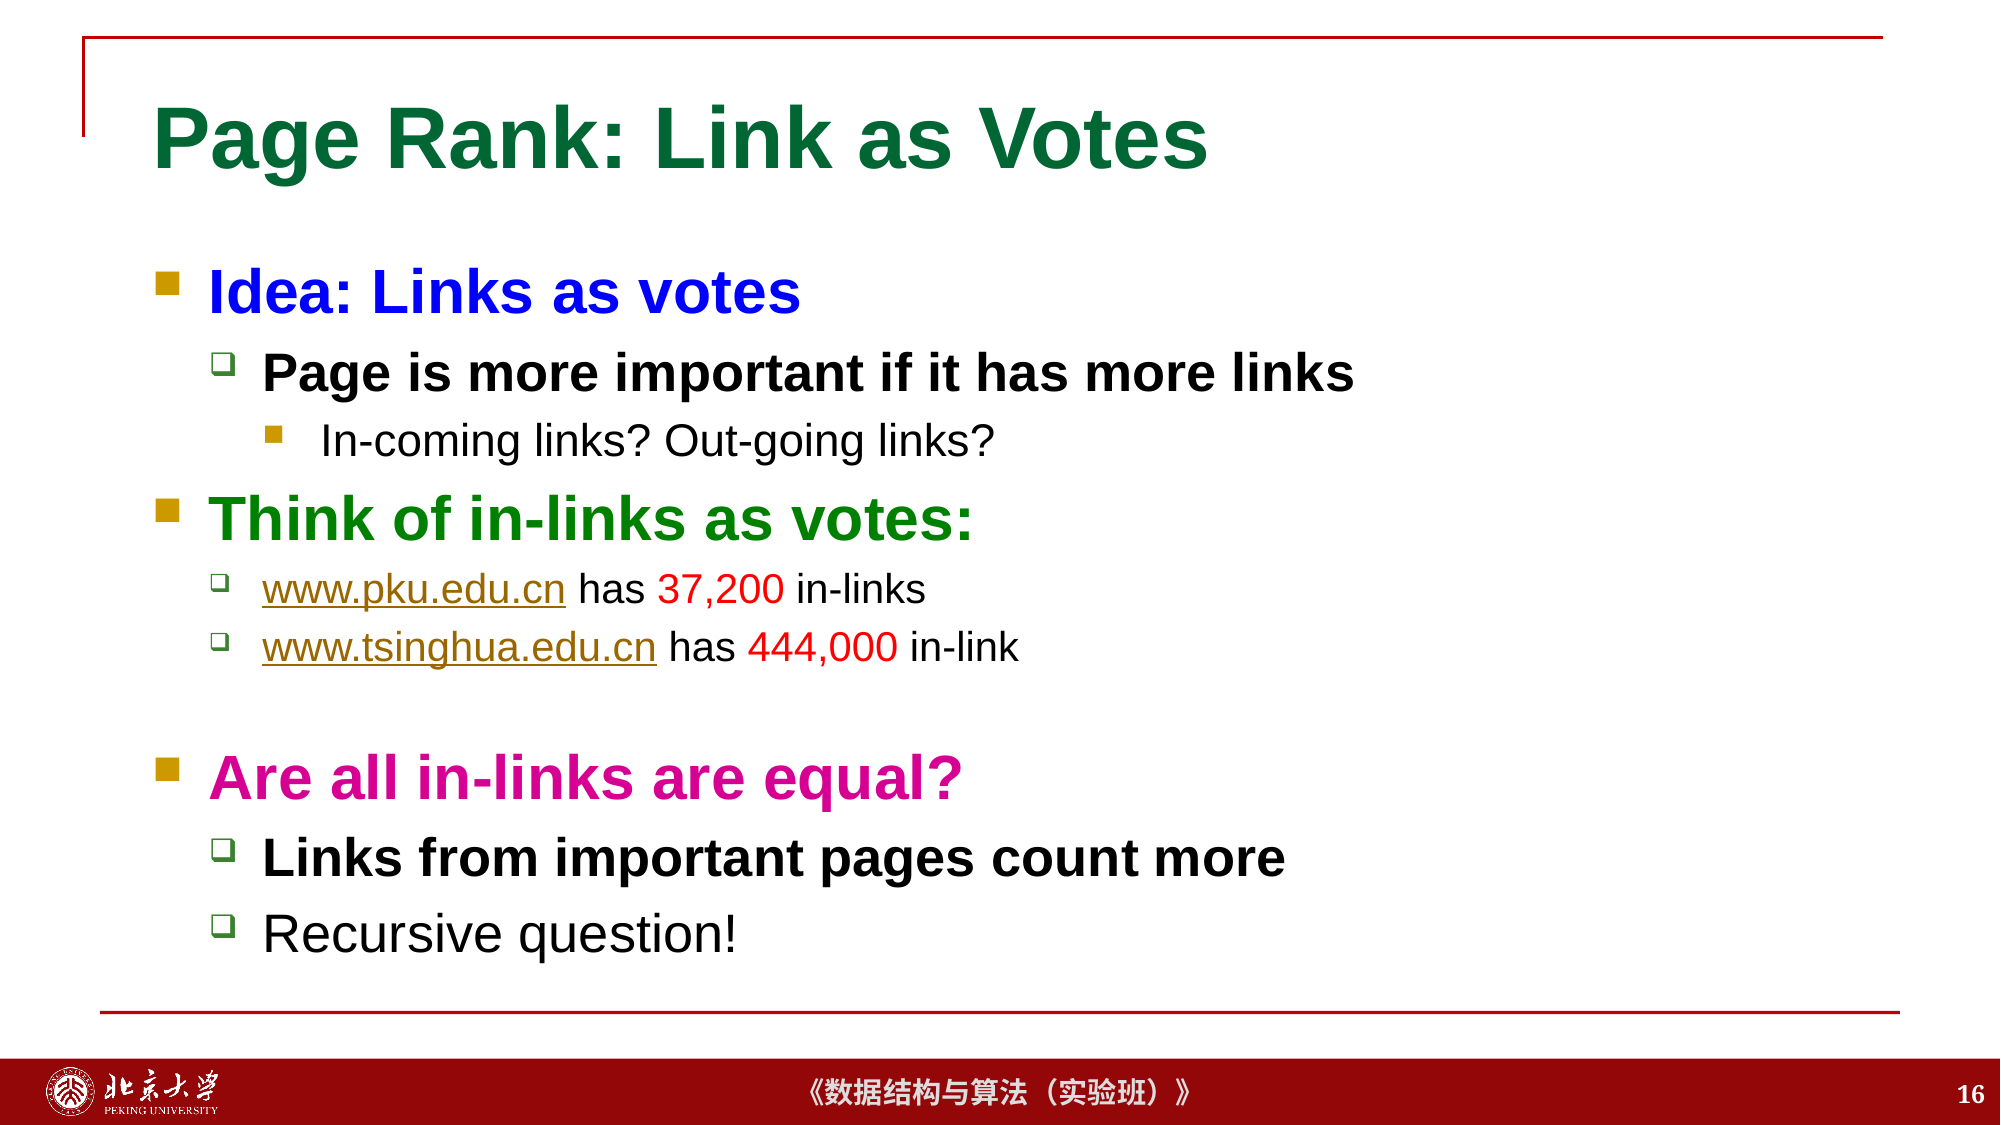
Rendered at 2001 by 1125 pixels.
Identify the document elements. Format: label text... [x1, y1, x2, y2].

list Idea: Links as votes Page is more important if it has more links In-coming links? Out-going links? Think of in-links as votes: www.pku.edu.cn has 37,200 in-links www.tsinghua.edu.cn has 444,000 in-link Are all in-links are equal? Links from important pages count more Recursive question! [137, 243, 1863, 1017]
slide_number 16 [1550, 1065, 2000, 1125]
picture [46, 1067, 218, 1116]
title Page Rank: Link as Votes [137, 59, 1863, 209]
